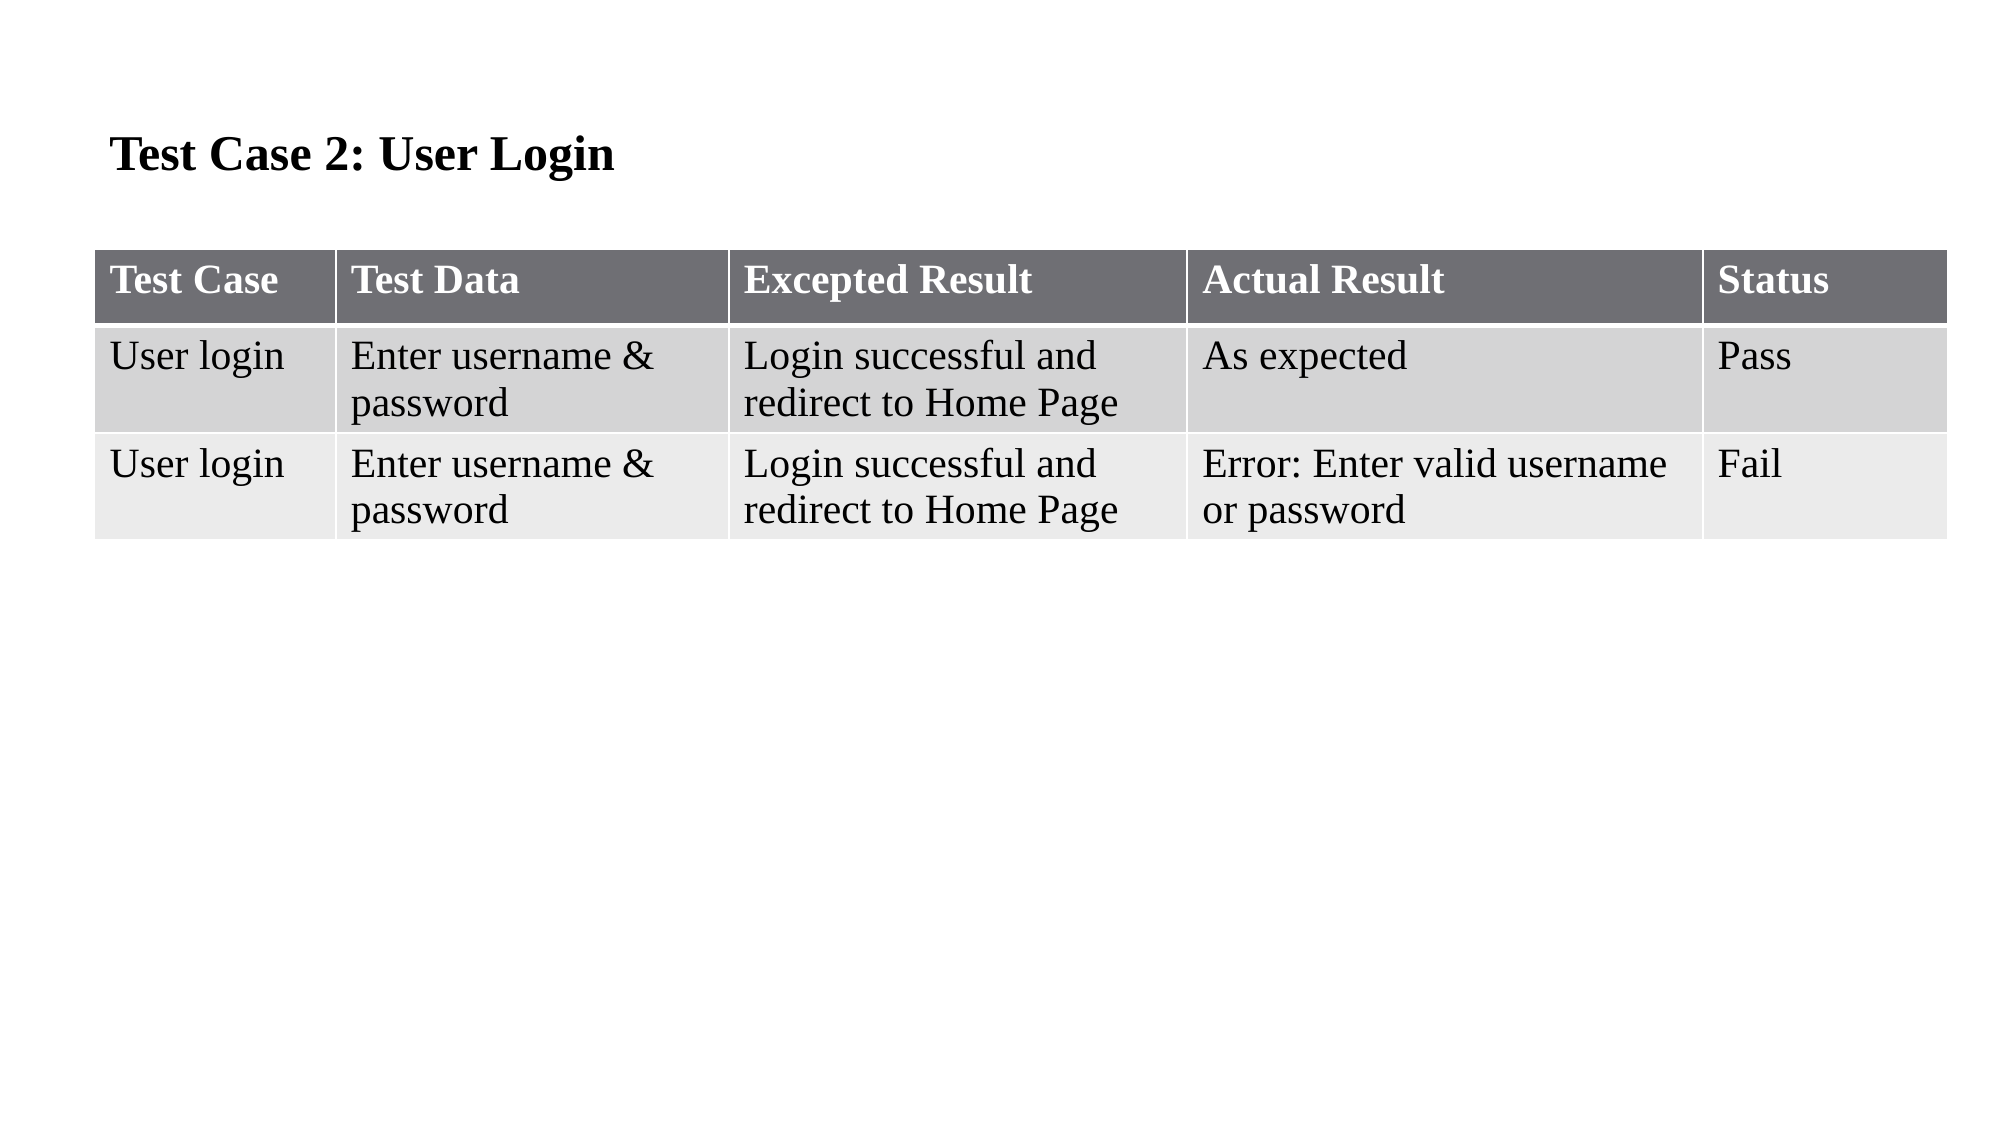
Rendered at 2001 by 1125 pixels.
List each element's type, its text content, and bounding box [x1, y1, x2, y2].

table_header Test Data [337, 250, 728, 323]
table_cell As expected [1188, 328, 1702, 432]
table_cell Pass [1704, 328, 1947, 432]
table_header Test Case [95, 250, 335, 323]
table_cell Enter username & password [337, 434, 728, 539]
table_header Excepted Result [730, 250, 1186, 323]
table_header Status [1704, 250, 1947, 323]
table_header Actual Result [1188, 250, 1702, 323]
table_cell User login [95, 328, 335, 432]
table_cell Error: Enter valid username or password [1188, 434, 1702, 539]
text_box Test Case 2: User Login [94, 113, 1237, 188]
table_cell Fail [1704, 434, 1947, 539]
table_cell Enter username & password [337, 328, 728, 432]
table_cell User login [95, 434, 335, 539]
table_cell Login successful and redirect to Home Page [730, 328, 1186, 432]
table_cell Login successful and redirect to Home Page [730, 434, 1186, 539]
